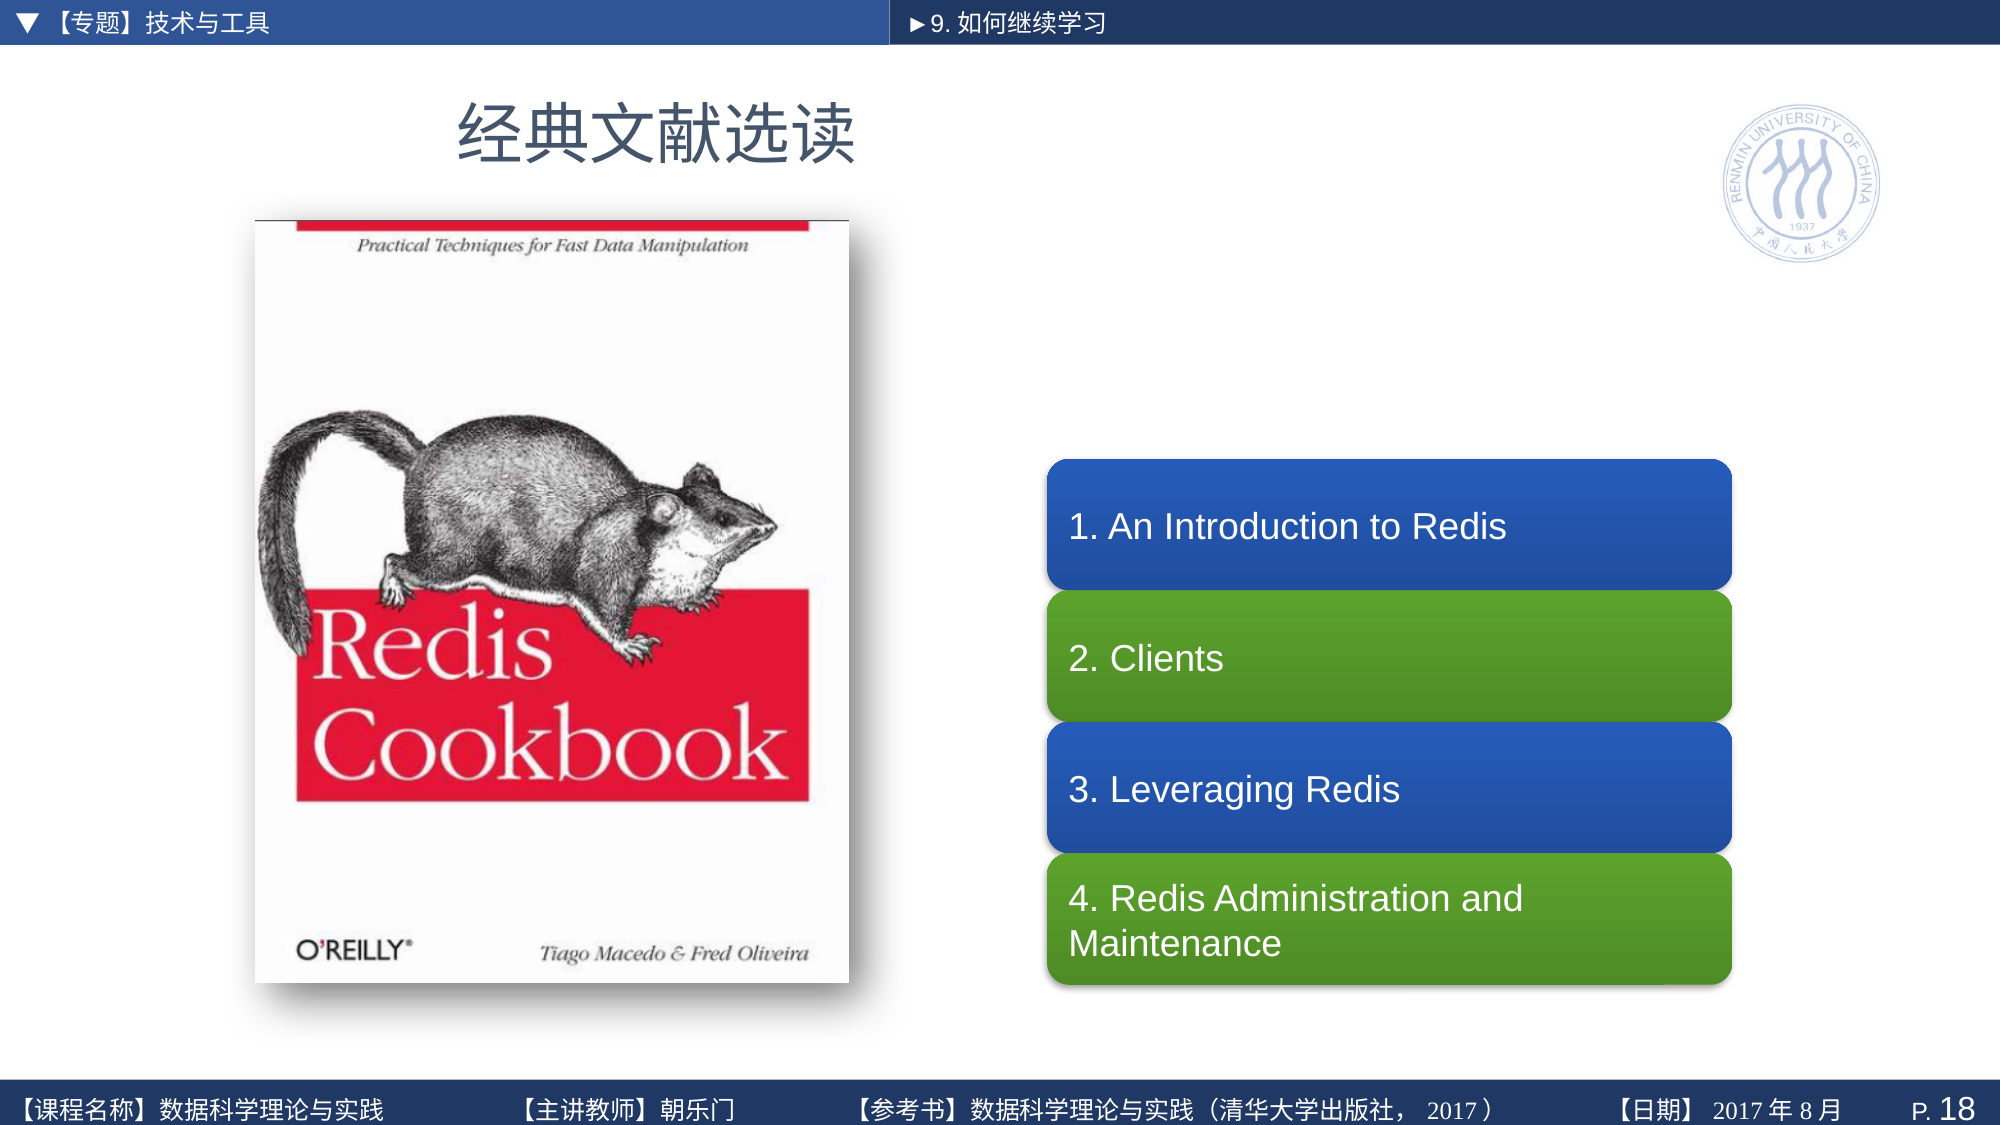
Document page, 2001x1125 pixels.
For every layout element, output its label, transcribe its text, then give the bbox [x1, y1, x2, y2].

list ▼【专题】技术与工具 [0, 0, 725, 43]
picture [255, 220, 849, 984]
title 经典文献选读 [64, 64, 1249, 200]
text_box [1047, 459, 1733, 985]
list ►9.如何继续学习 [890, 0, 1249, 43]
